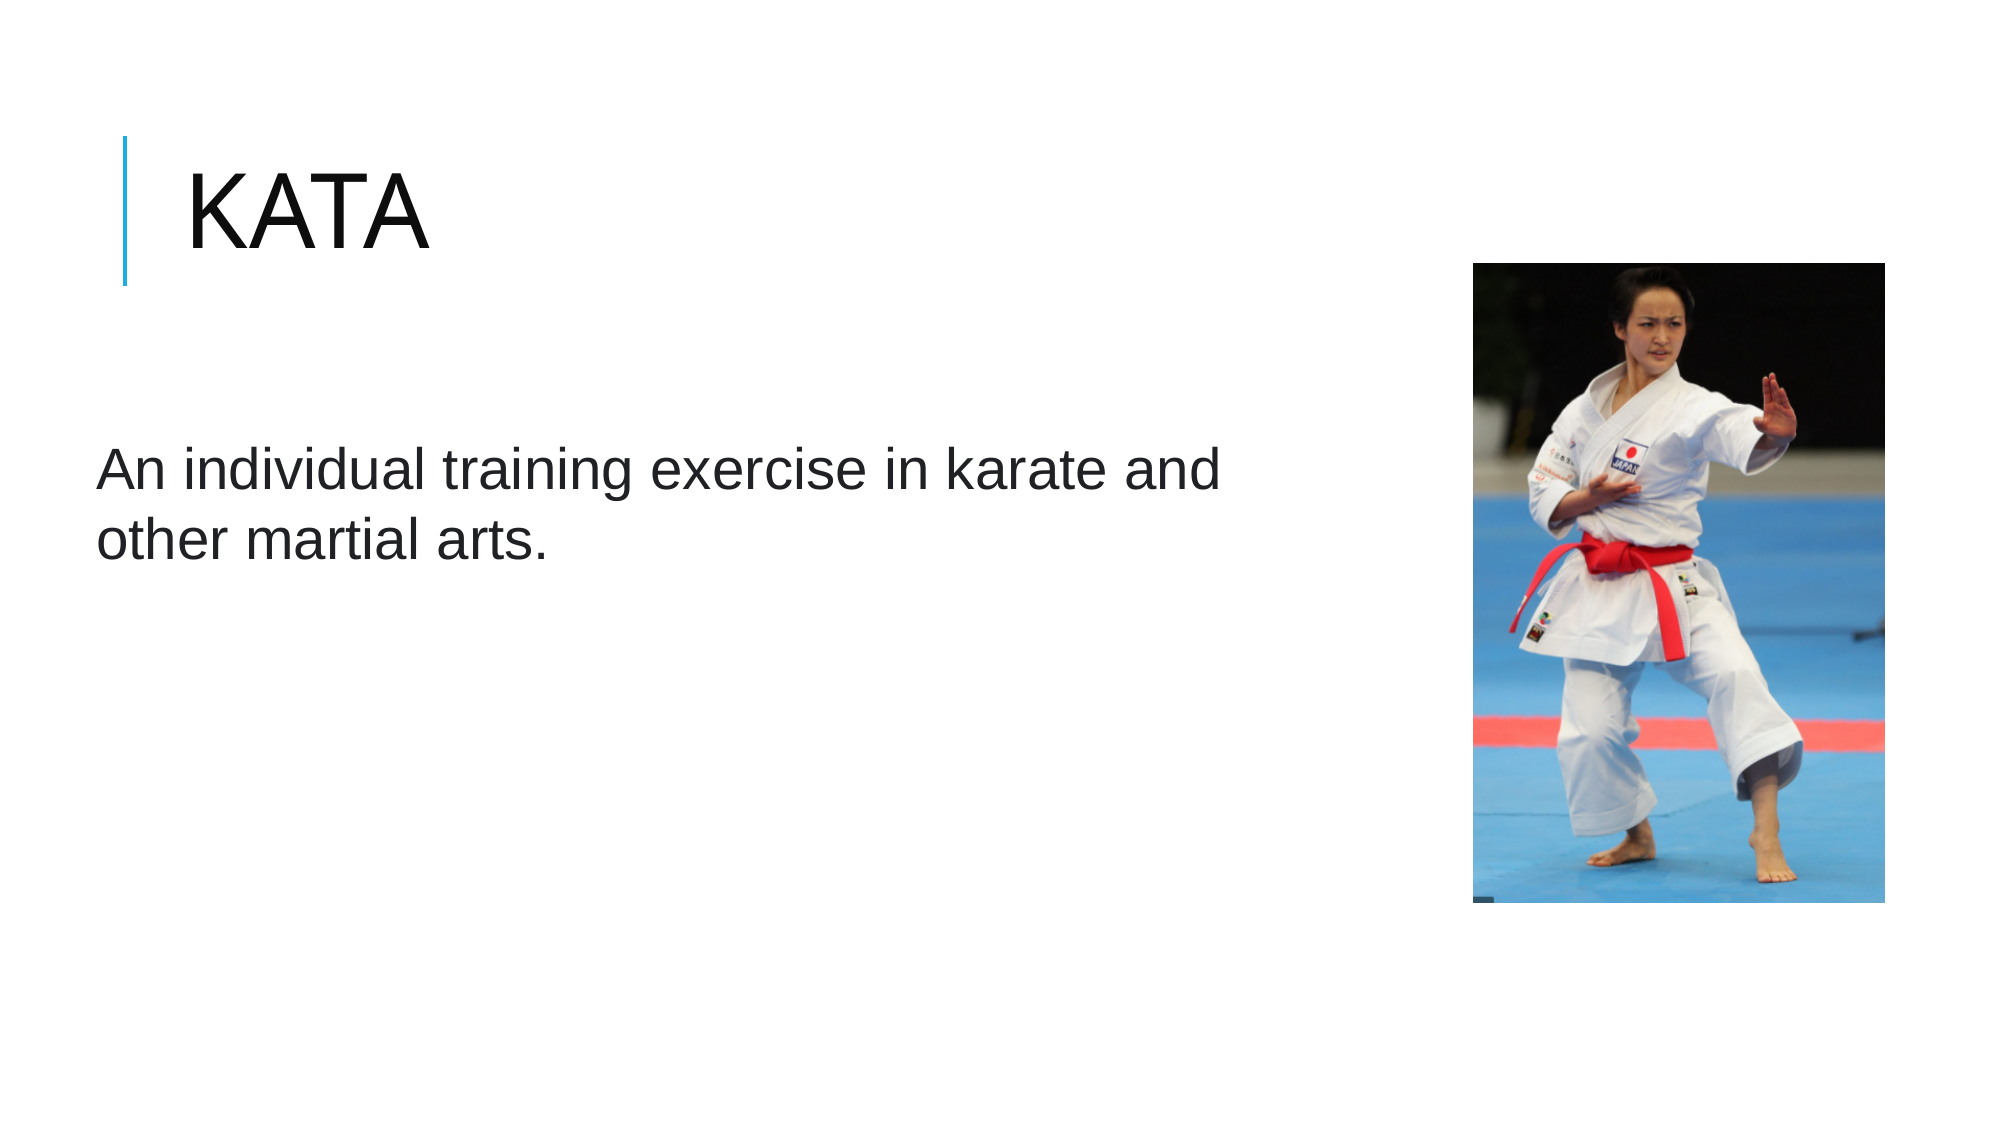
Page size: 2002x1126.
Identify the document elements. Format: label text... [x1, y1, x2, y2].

text_box An individual training exercise in karate and other martial arts. [81, 423, 1466, 579]
picture [1473, 263, 1885, 903]
title Kata [168, 96, 1764, 343]
